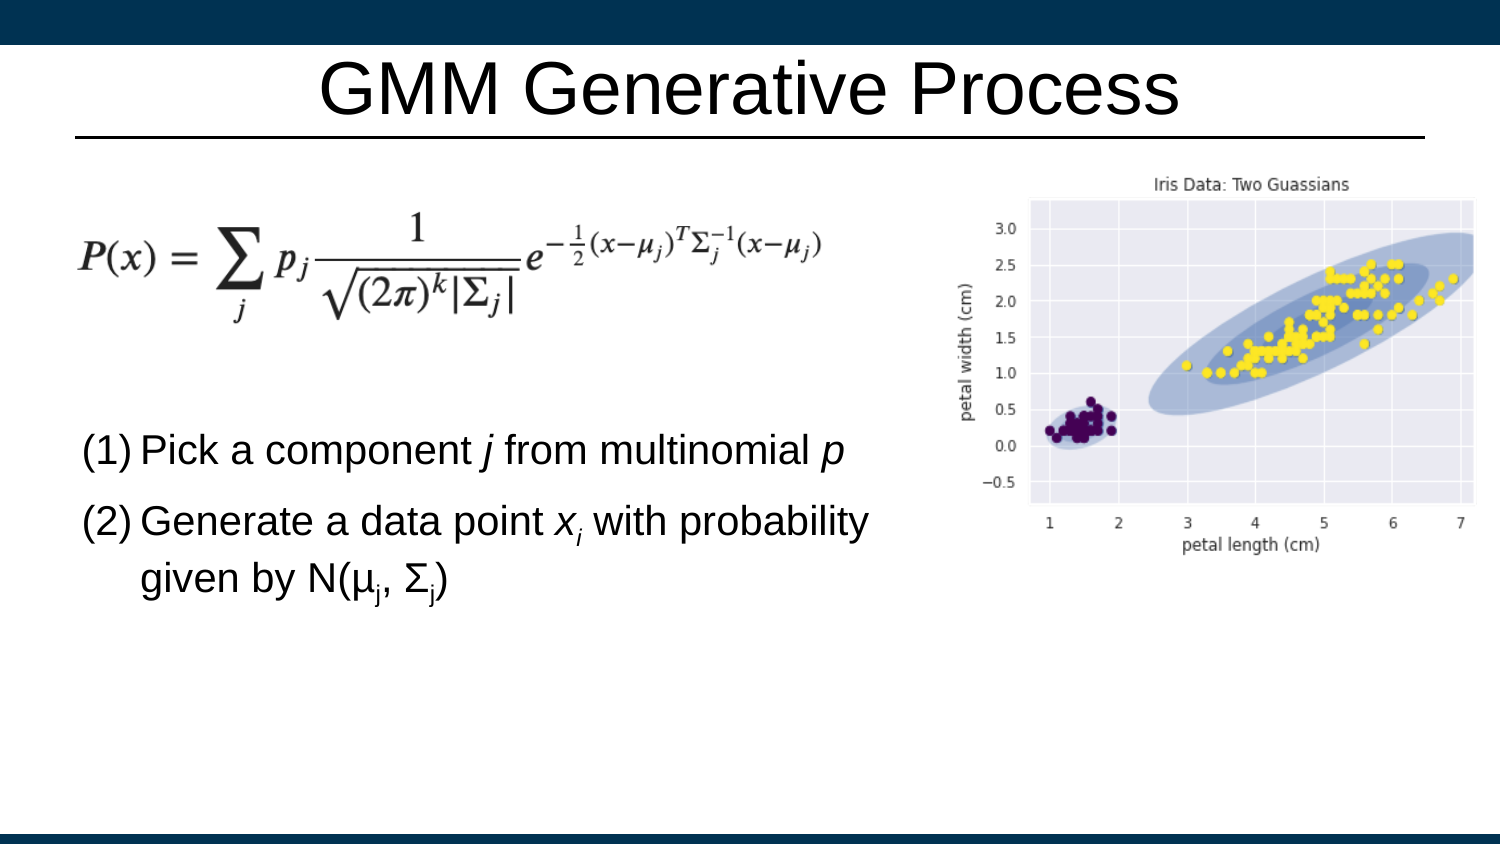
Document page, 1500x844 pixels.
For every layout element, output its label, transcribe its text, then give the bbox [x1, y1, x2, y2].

picture [950, 166, 1483, 565]
picture [59, 201, 829, 333]
title GMM Generative Process [75, 37, 1425, 132]
text_box Pick a component j from multinomial p Generate a data point xi with probability given by N(µj, Σj) [50, 408, 912, 623]
